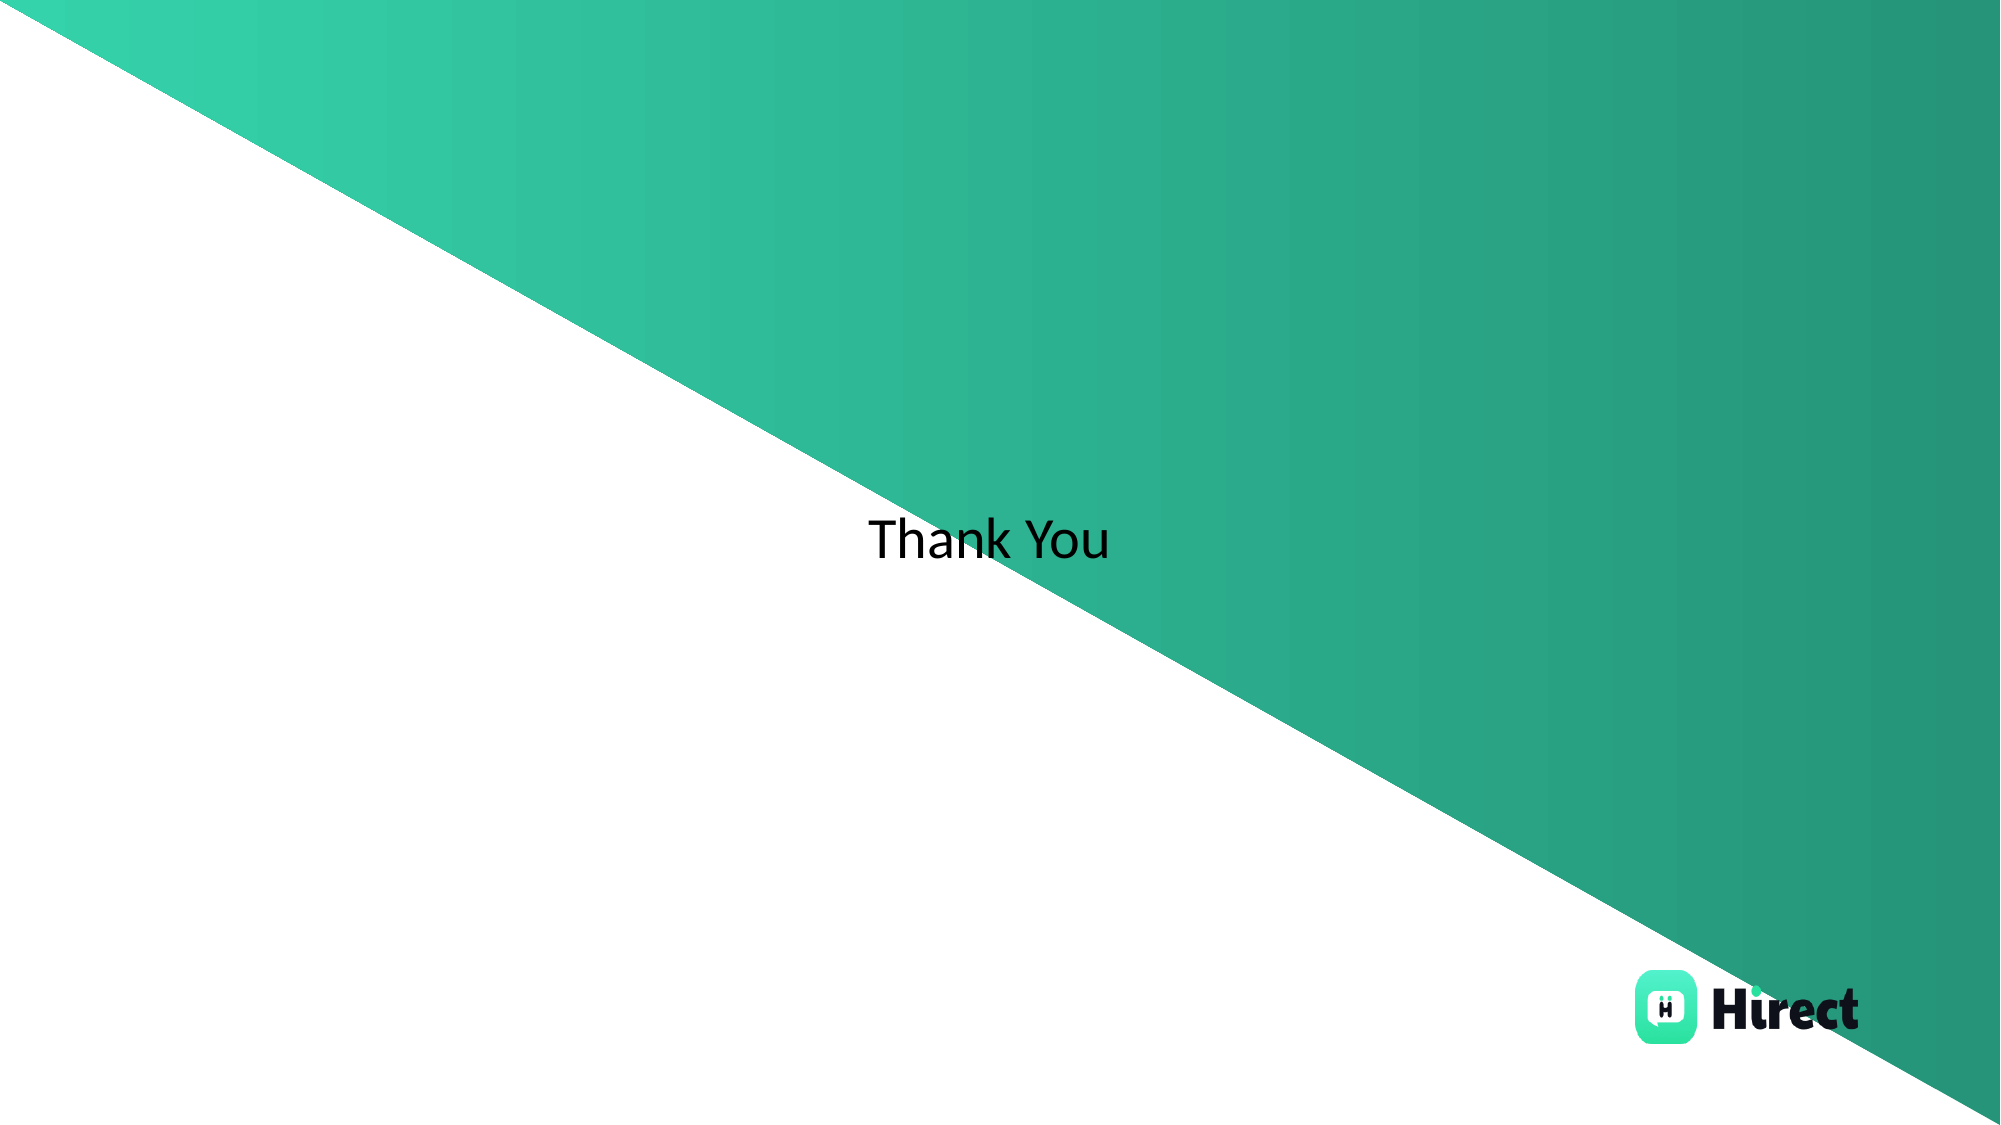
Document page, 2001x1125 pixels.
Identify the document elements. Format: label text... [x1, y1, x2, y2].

text_box [0, 0, 2000, 1125]
picture [1635, 970, 1858, 1044]
text_box Thank You [853, 493, 1298, 578]
